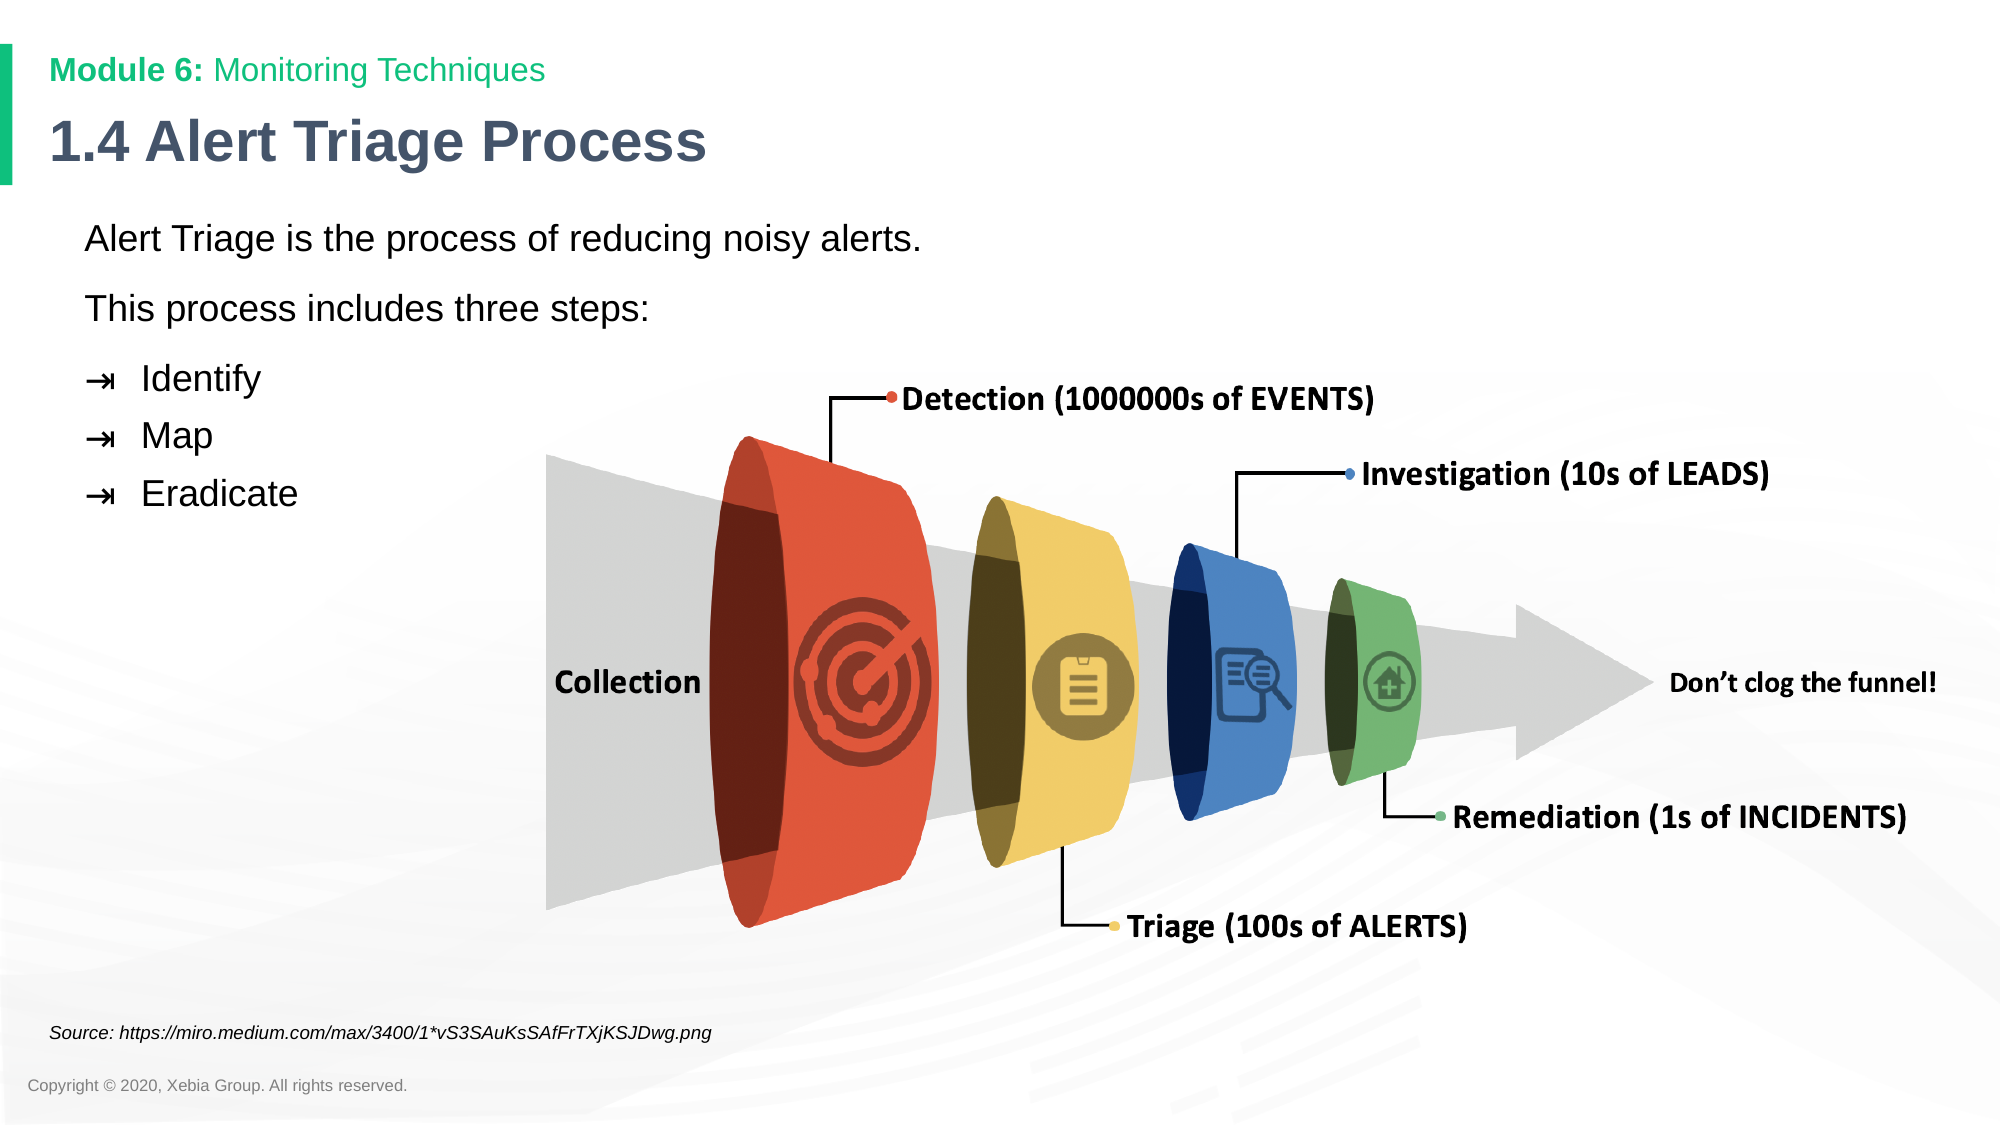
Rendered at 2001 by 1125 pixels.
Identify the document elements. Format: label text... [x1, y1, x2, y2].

list Alert Triage is the process of reducing noisy alerts. This process includes three steps: Identify Map Eradicate [84, 214, 1770, 1009]
text_box Source: https://miro.medium.com/max/3400/1*vS3SAuKsSAfFrTXjKSJDwg.png [34, 1013, 1976, 1051]
picture [0, 0, 2000, 1125]
title 1.4 Alert Triage Process [34, 103, 1760, 185]
